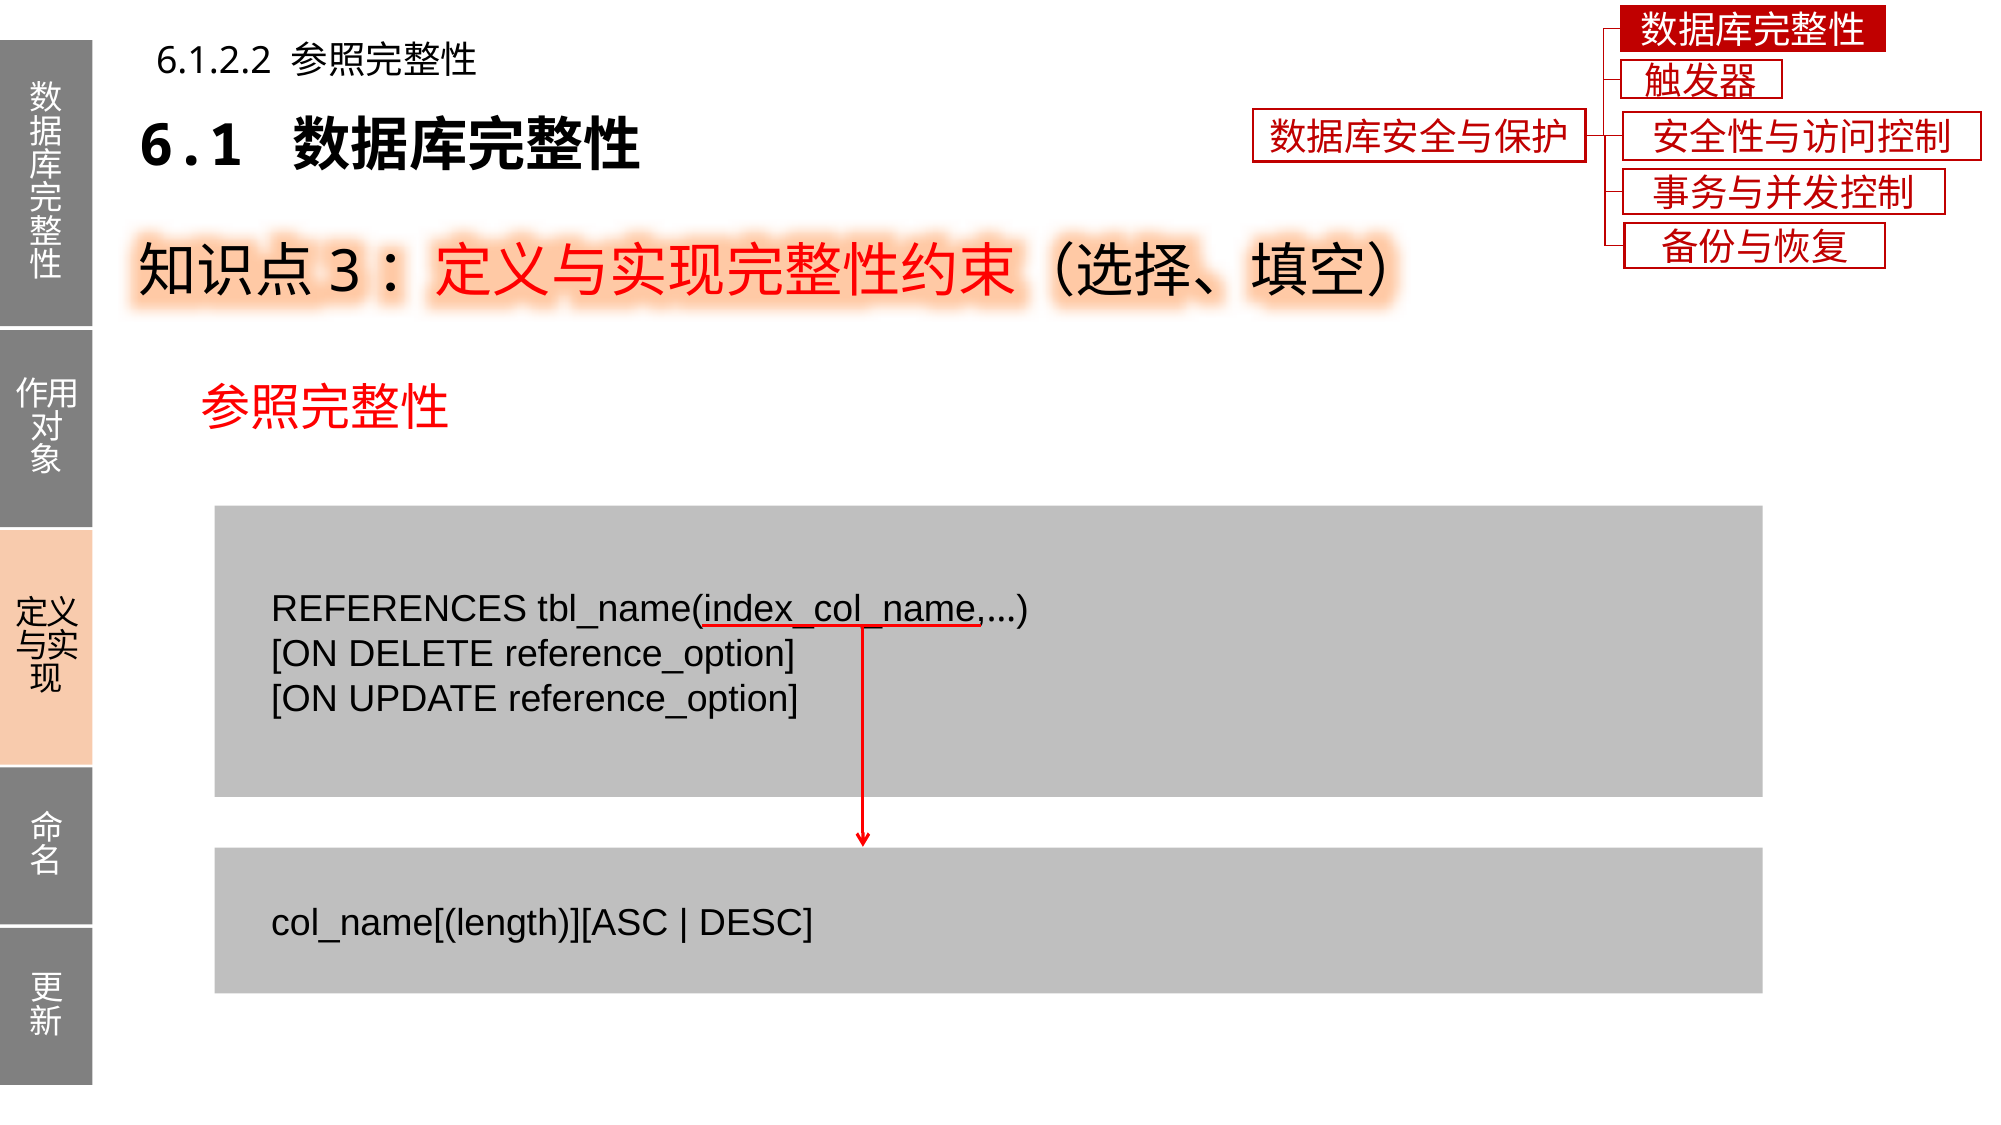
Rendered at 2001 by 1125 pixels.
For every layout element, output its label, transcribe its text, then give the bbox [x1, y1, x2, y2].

text_box 6.1.2.2 参照完整性 [141, 28, 493, 89]
text_box 6.1 数据库完整性 [120, 97, 1568, 152]
text_box 参照完整性 [186, 350, 1827, 443]
text_box 数据库完整性 [1620, 5, 1886, 52]
text_box 数据库安全与保护 [1252, 108, 1585, 163]
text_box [1585, 28, 1621, 79]
text_box 触发器 [1621, 59, 1783, 99]
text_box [1585, 79, 1621, 135]
text_box 事务与并发控制 [1625, 168, 1946, 215]
text_box 安全性与访问控制 [1622, 111, 1982, 161]
text_box 备份与恢复 [1623, 222, 1886, 269]
text_box REFERENCES tbl_name(index_col_name,…) [ON DELETE reference_option] [ON UPDATE reference_option] [214, 505, 1764, 798]
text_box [1585, 135, 1625, 246]
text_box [0, 40, 93, 1085]
text_box 知识点3：定义与实现完整性约束（选择、填空） [120, 172, 1945, 329]
text_box 使用CREATE TRIGGER语句创建触发器 [114, 166, 1954, 339]
text_box col_name[(length)][ASC | DESC] [214, 847, 1764, 994]
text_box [118, 170, 1949, 335]
